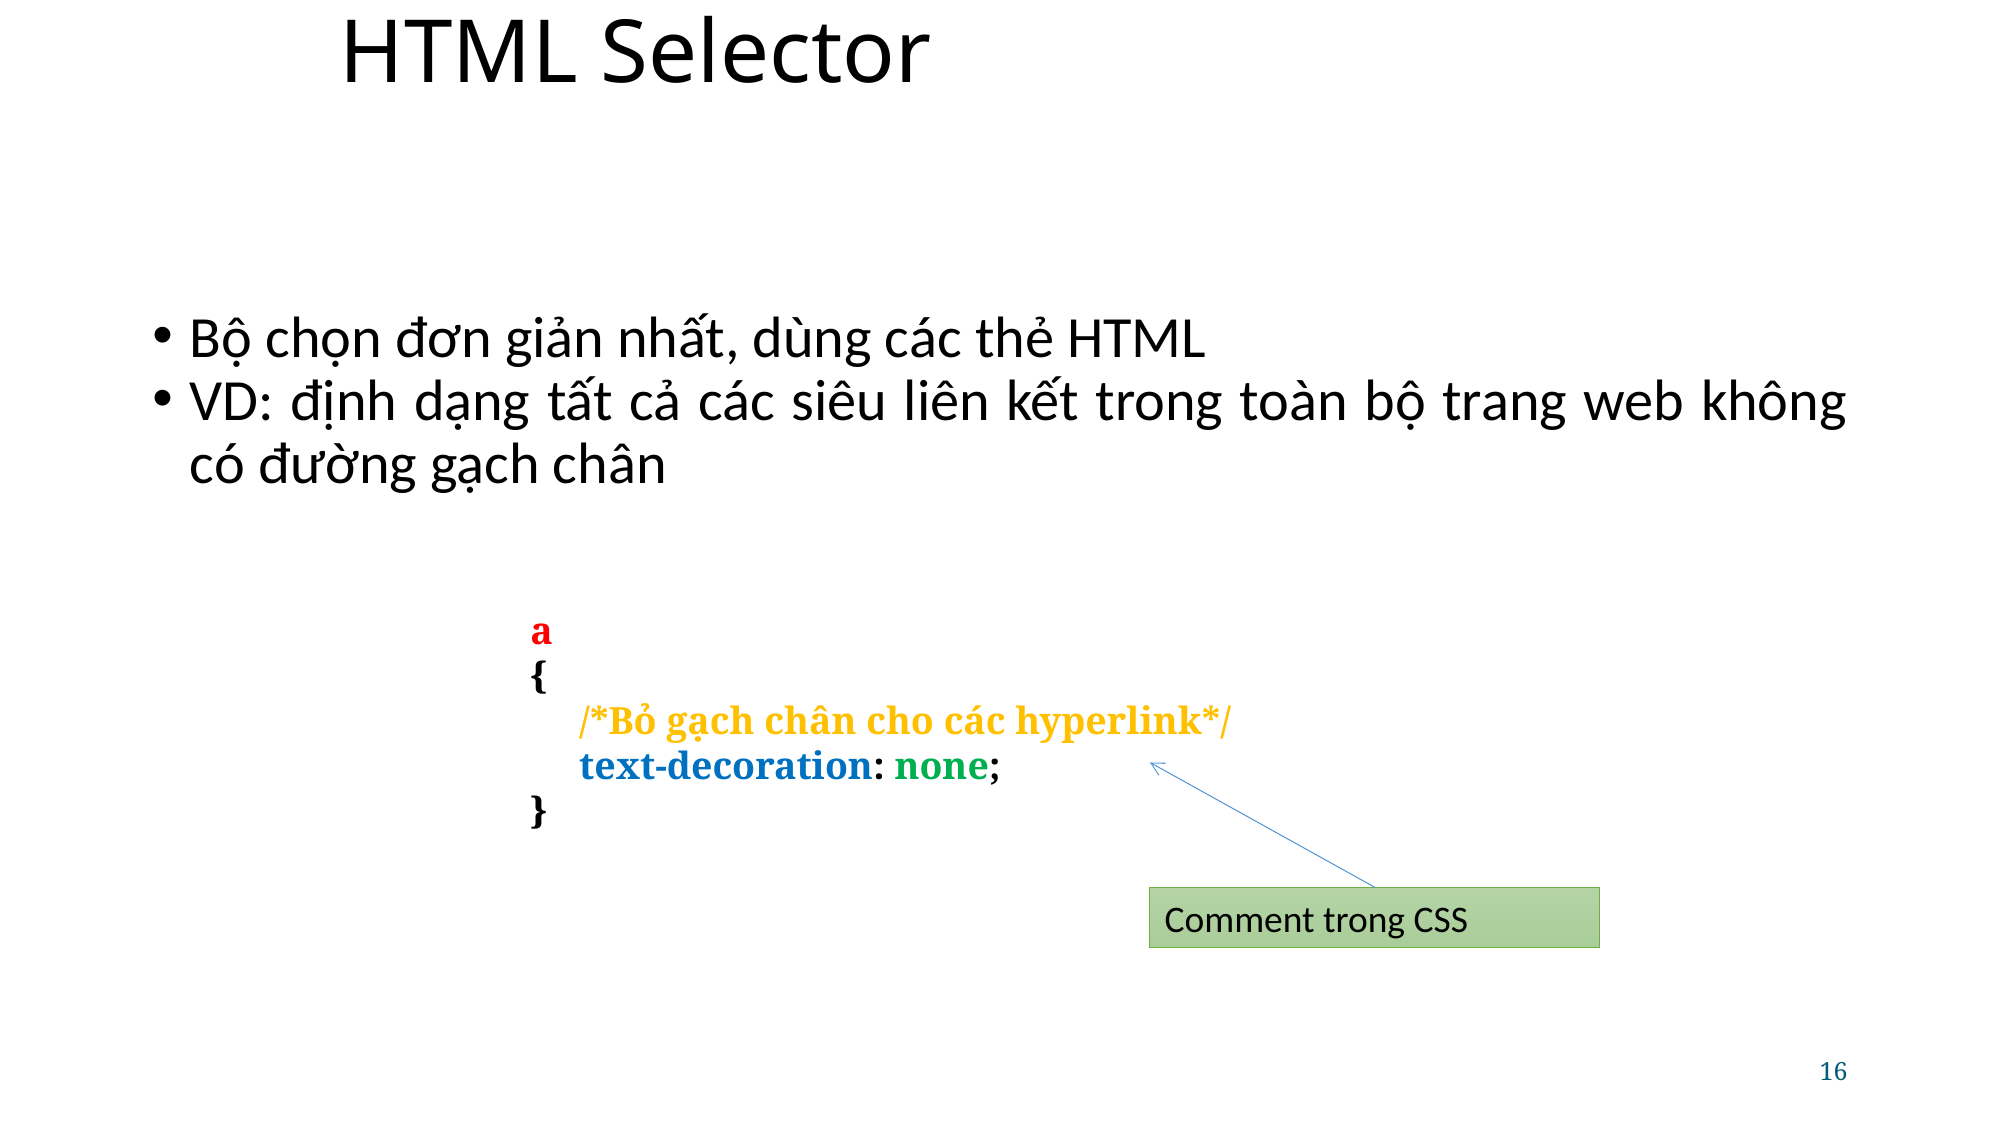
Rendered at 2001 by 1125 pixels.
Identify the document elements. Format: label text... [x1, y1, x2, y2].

list Bộ chọn đơn giản nhất, dùng các thẻ HTML VD: định dạng tất cả các siêu liên kết trong toàn bộ trang web không có đường gạch chân [137, 299, 1863, 1014]
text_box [1149, 762, 1600, 949]
title HTML Selector [324, 0, 1713, 110]
text_box a { /*Bỏ gạch chân cho các hyperlink*/ text-decoration: none; } [515, 599, 1247, 840]
slide_number 16 [1412, 1042, 1863, 1103]
